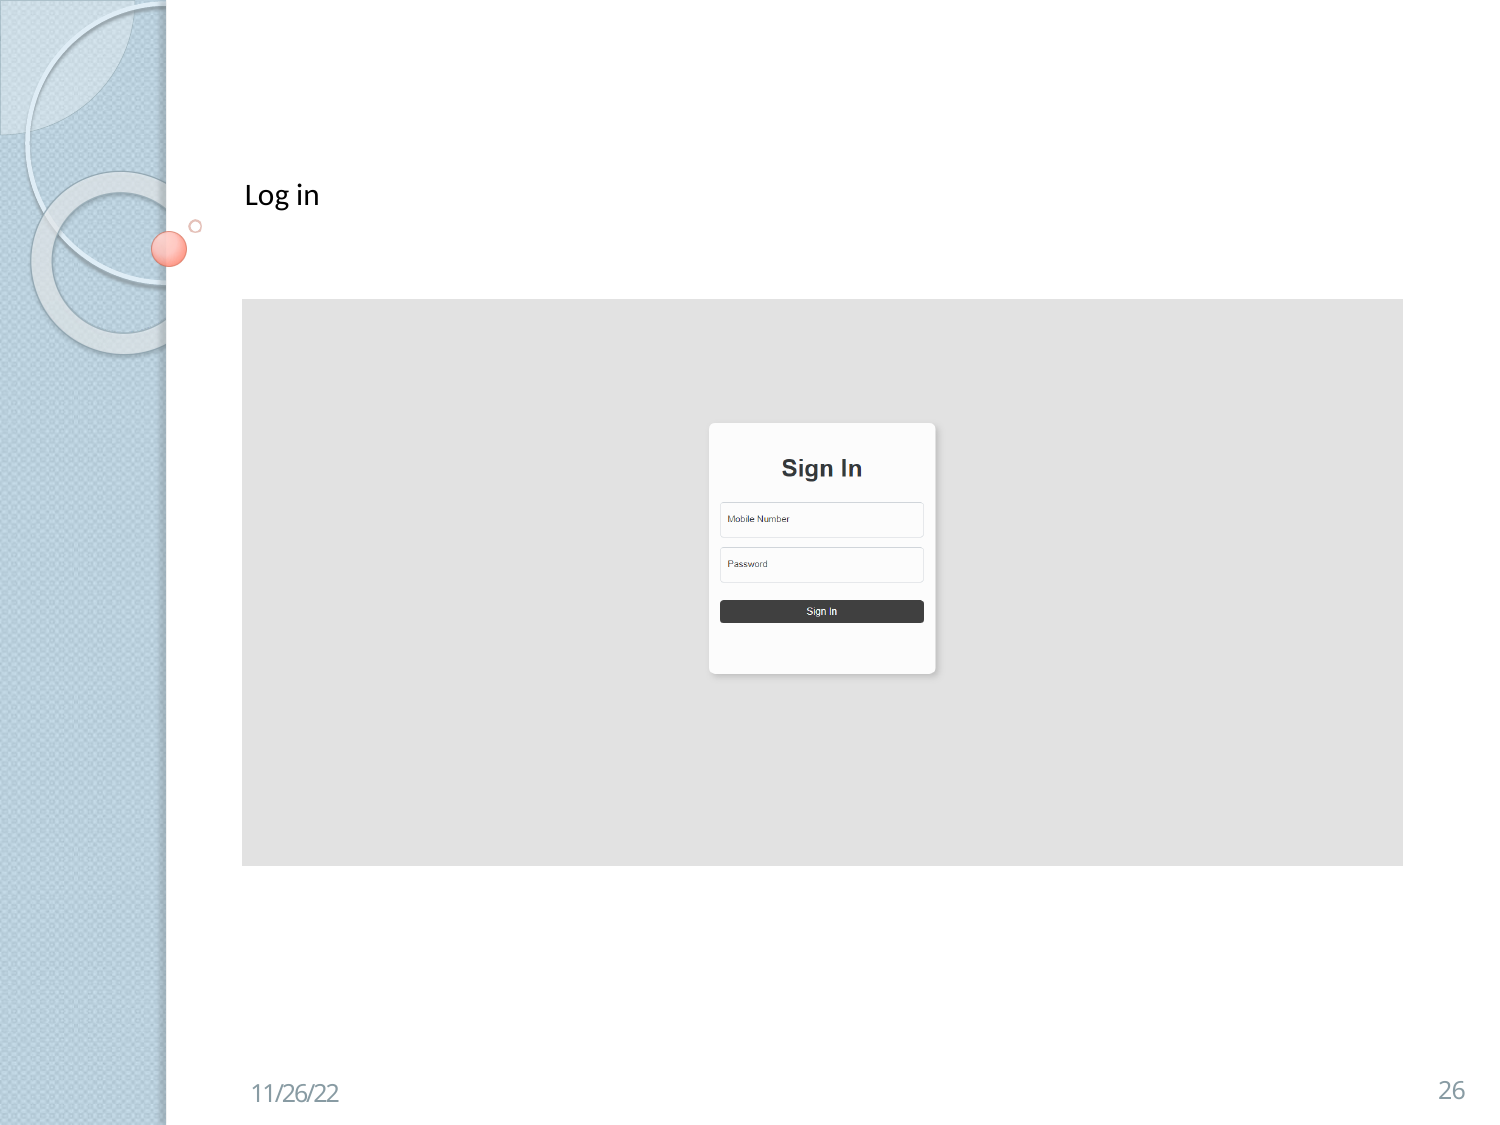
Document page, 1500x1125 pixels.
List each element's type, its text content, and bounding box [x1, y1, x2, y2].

picture [188, 219, 202, 233]
picture [0, 0, 187, 1125]
text_box Log in [242, 172, 434, 212]
slide_number 26 [1431, 1073, 1470, 1125]
picture [241, 299, 1403, 866]
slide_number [248, 1076, 342, 1125]
